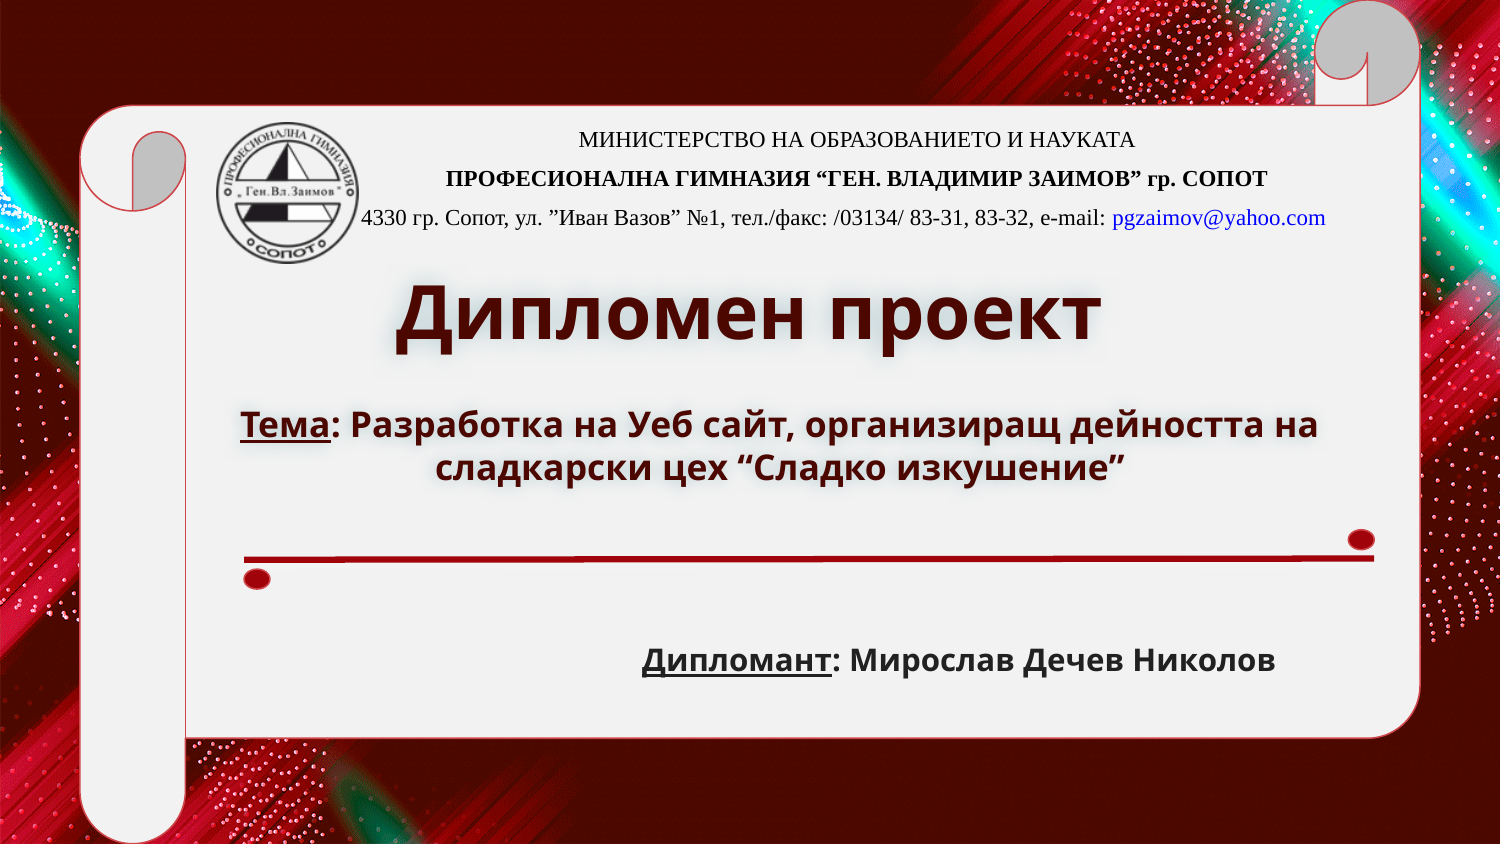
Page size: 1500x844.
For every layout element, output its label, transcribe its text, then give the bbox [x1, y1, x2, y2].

picture [0, 0, 1356, 844]
picture [142, 0, 1500, 844]
title Тема: Разработка на Уеб сайт, организиращ дейността на сладкарски цех “Сладко изкушение” [202, 425, 1358, 503]
text_box МИНИСТЕРСТВО НА ОБРАЗОВАНИЕТО И НАУКАТА ПРОФЕСИОНАЛНА ГИМНАЗИЯ “ГЕН. ВЛАДИМИР ЗАИМОВ” гр. СОПОТ 4330 гр. Сопот, ул. ”Иван Вазов” №1, тел./факс: /03134/ 83-31, 83-32, e-mail: pgzaimov@yahoo.com [360, 122, 1375, 297]
text_box [1348, 529, 1375, 550]
title Дипломен проект [329, 263, 1171, 370]
subtitle Дипломант: Мирослав Дечев Николов [544, 625, 1375, 702]
text_box [79, 0, 1421, 844]
title Заключение [263, 568, 1372, 572]
text_box [244, 569, 270, 590]
picture [216, 121, 359, 264]
title Заключение [241, 552, 1372, 559]
